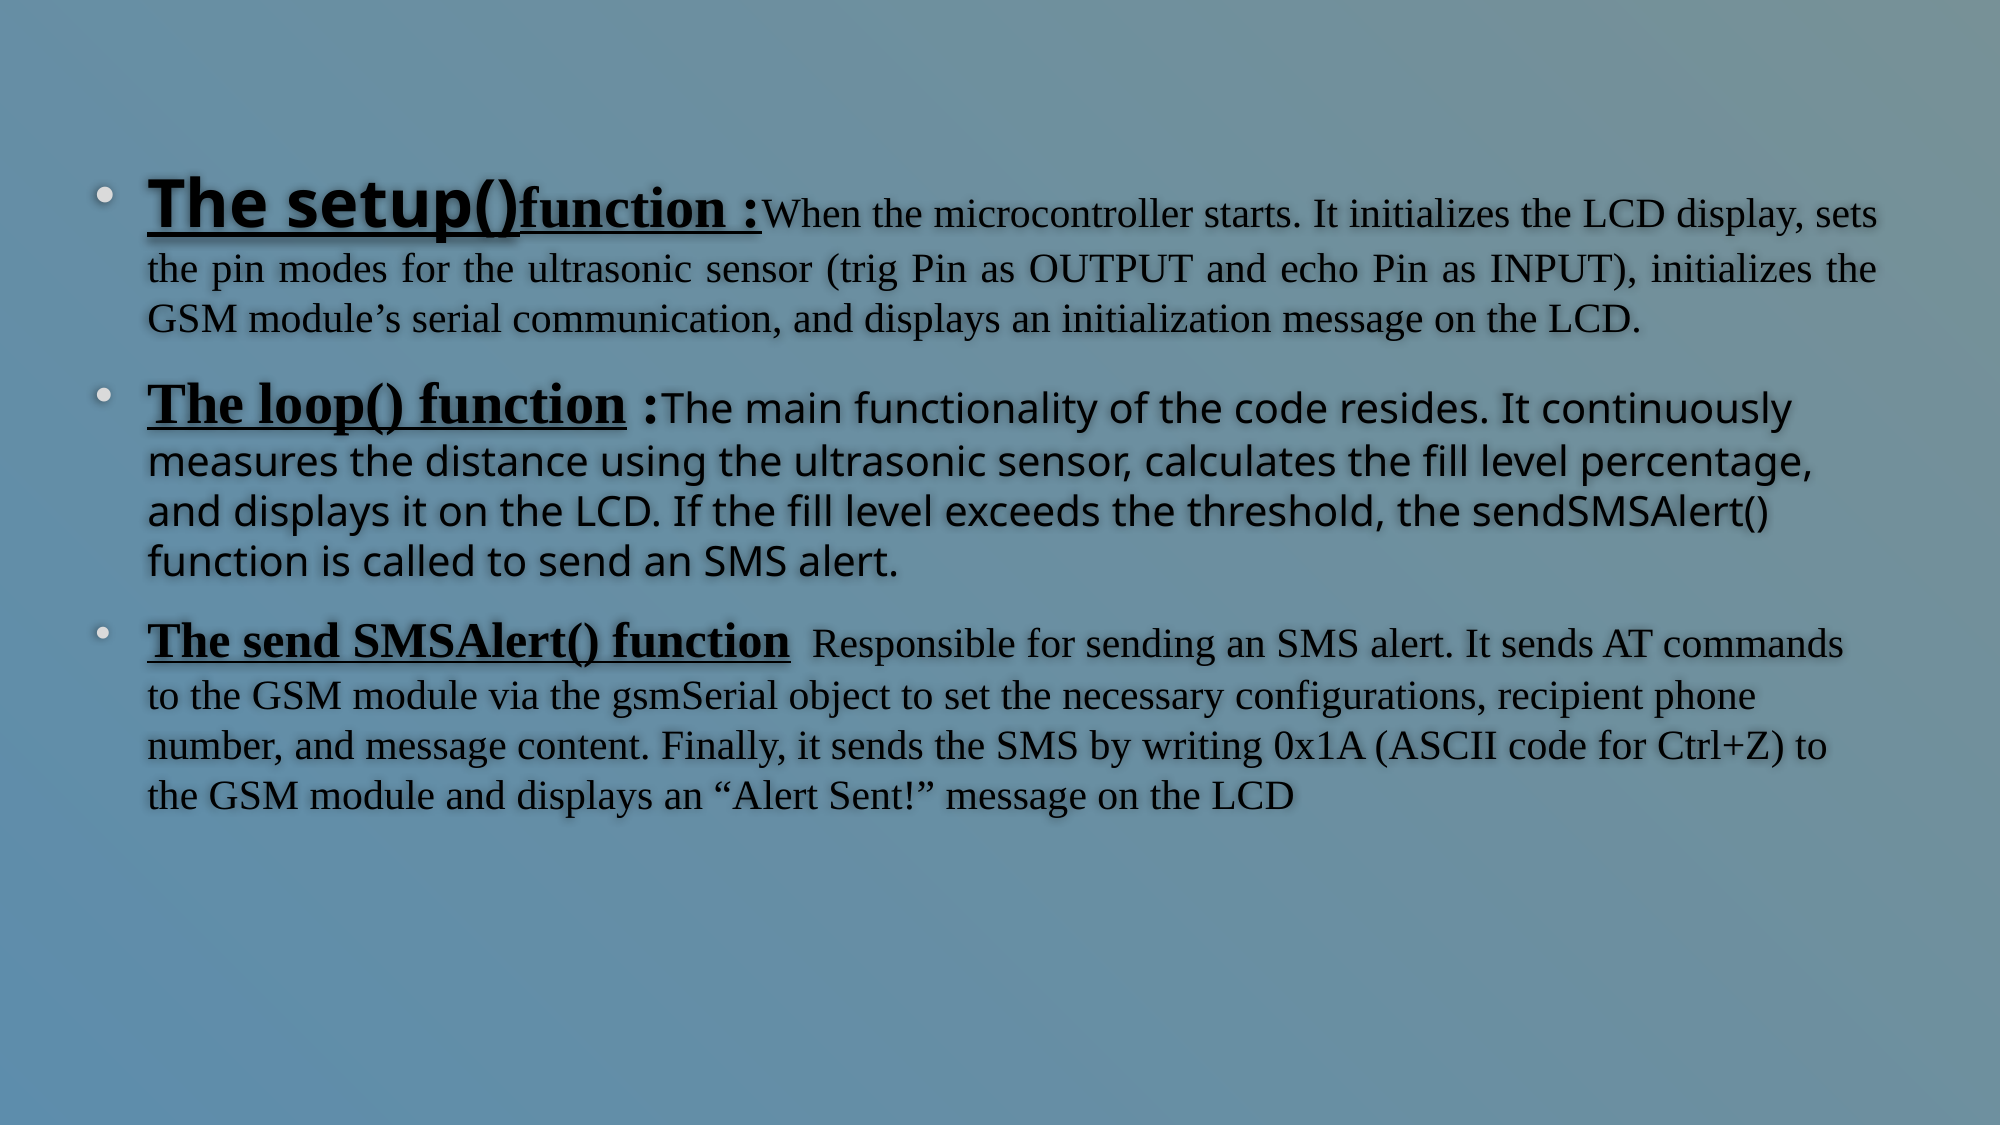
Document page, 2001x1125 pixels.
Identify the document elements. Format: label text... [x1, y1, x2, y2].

list The setup()function :When the microcontroller starts. It initializes the LCD display, sets the pin modes for the ultrasonic sensor (trig Pin as OUTPUT and echo Pin as INPUT), initializes the GSM module’s serial communication, and displays an initialization message on the LCD. The loop() function :The main functionality of the code resides. It continuously measures the distance using the ultrasonic sensor, calculates the fill level percentage, and displays it on the LCD. If the fill level exceeds the threshold, the sendSMSAlert() function is called to send an SMS alert. The send SMSAlert() function Responsible for sending an SMS alert. It sends AT commands to the GSM module via the gsmSerial object to set the necessary configurations, recipient phone number, and message content. Finally, it sends the SMS by writing 0x1A (ASCII code for Ctrl+Z) to the GSM module and displays an “Alert Sent!” message on the LCD [75, 153, 1894, 979]
